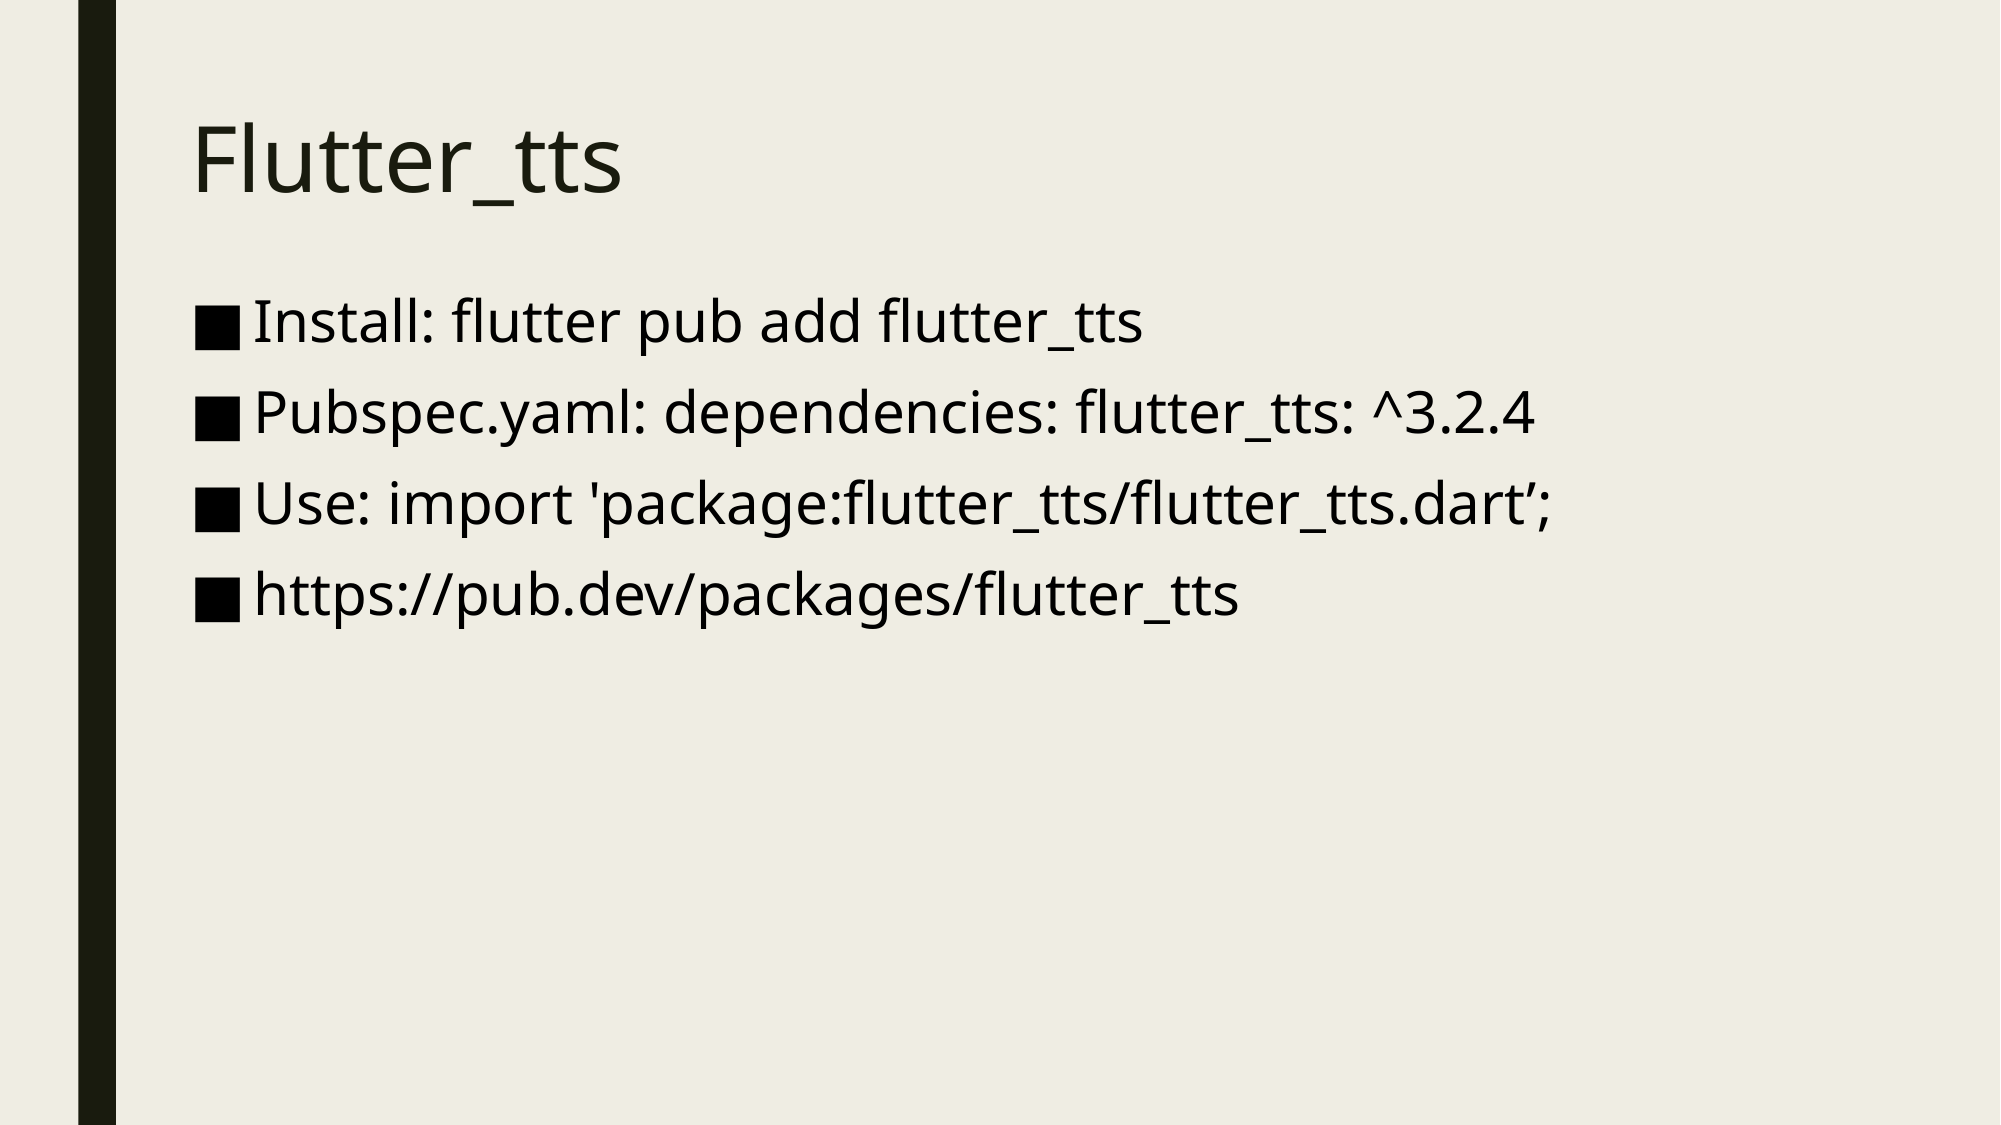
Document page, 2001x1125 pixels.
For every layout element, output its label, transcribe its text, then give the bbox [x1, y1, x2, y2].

list Install: flutter pub add flutter_tts Pubspec.yaml: dependencies: flutter_tts: ^3.2.4 Use: import 'package:flutter_tts/flutter_tts.dart’; https://pub.dev/packages/flutter_tts [175, 282, 1800, 664]
title Flutter_tts [175, 107, 1751, 258]
